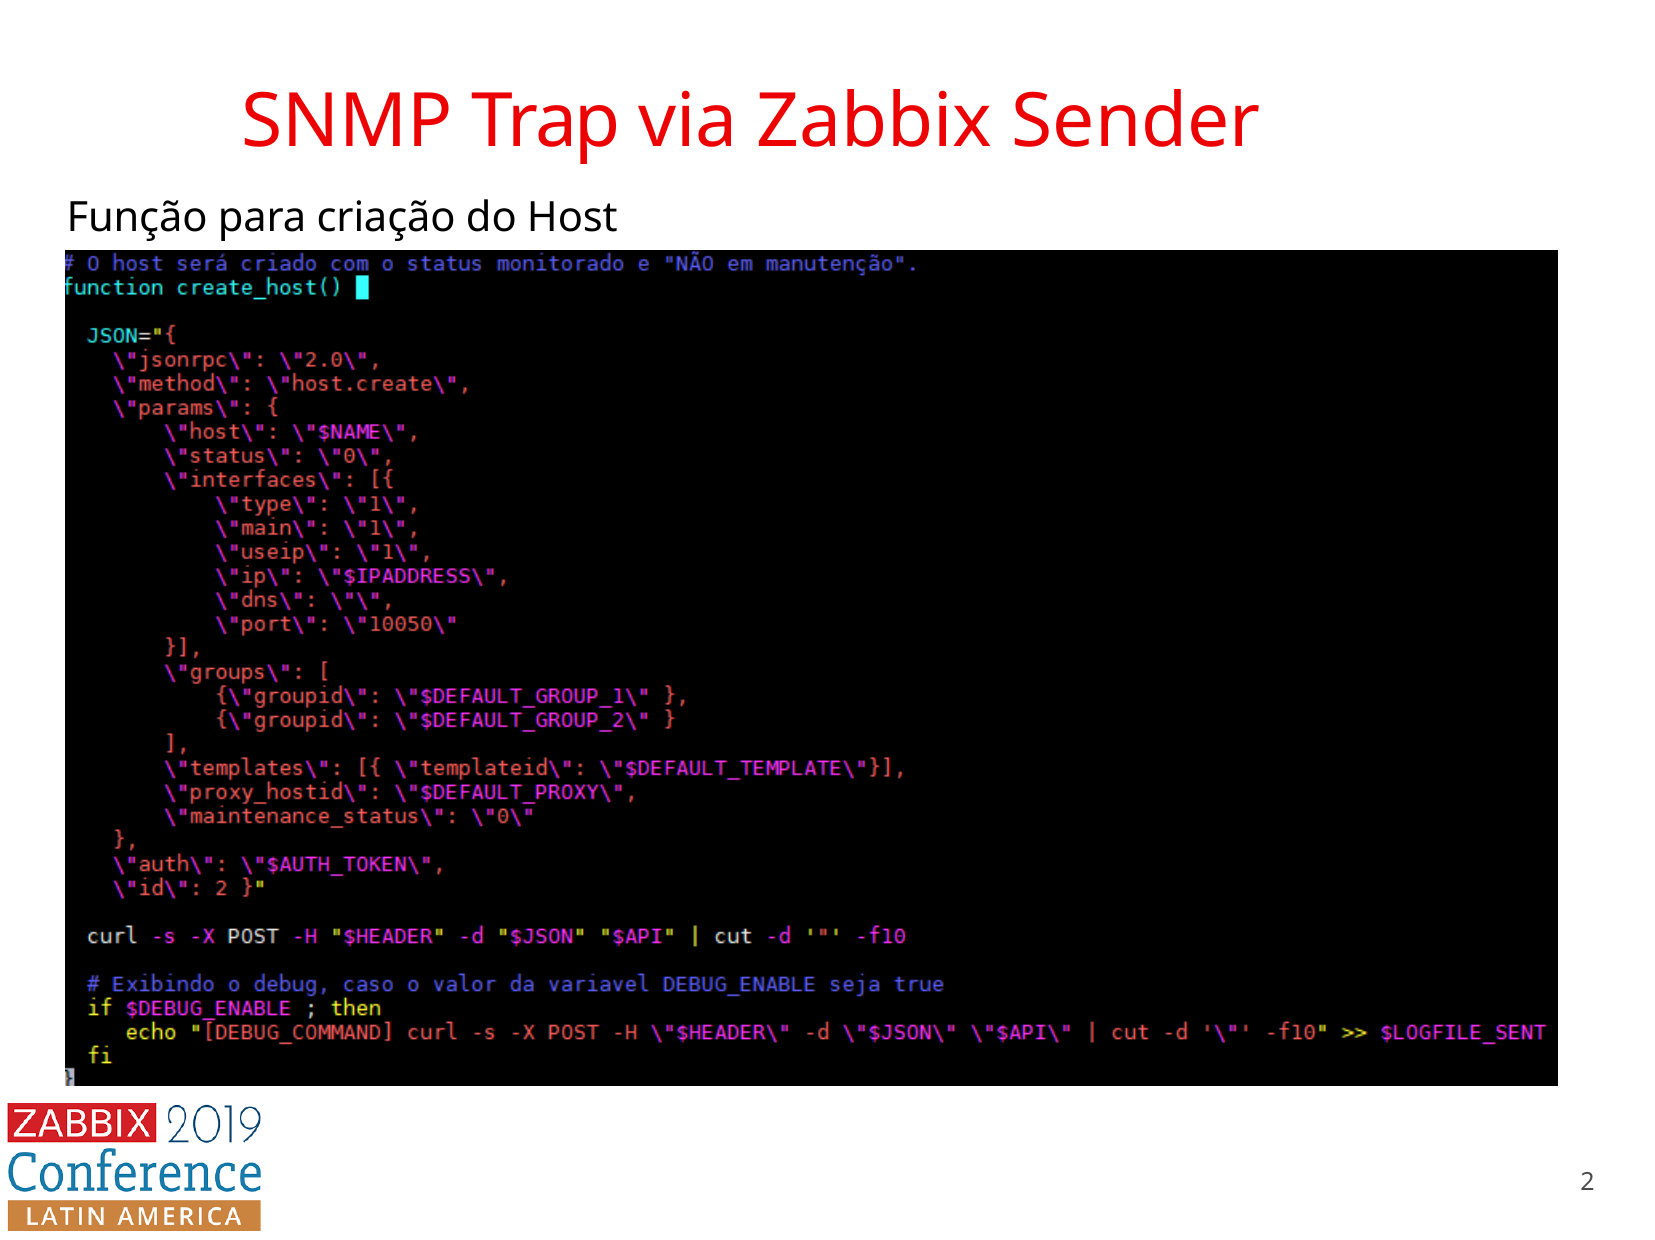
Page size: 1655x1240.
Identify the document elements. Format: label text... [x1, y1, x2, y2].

picture [64, 250, 1559, 1086]
text_box SNMP Trap via Zabbix Sender [239, 69, 1558, 162]
picture [7, 1103, 261, 1232]
footer 2 [1578, 1163, 1599, 1240]
text_box Função para criação do Host [64, 187, 1440, 240]
